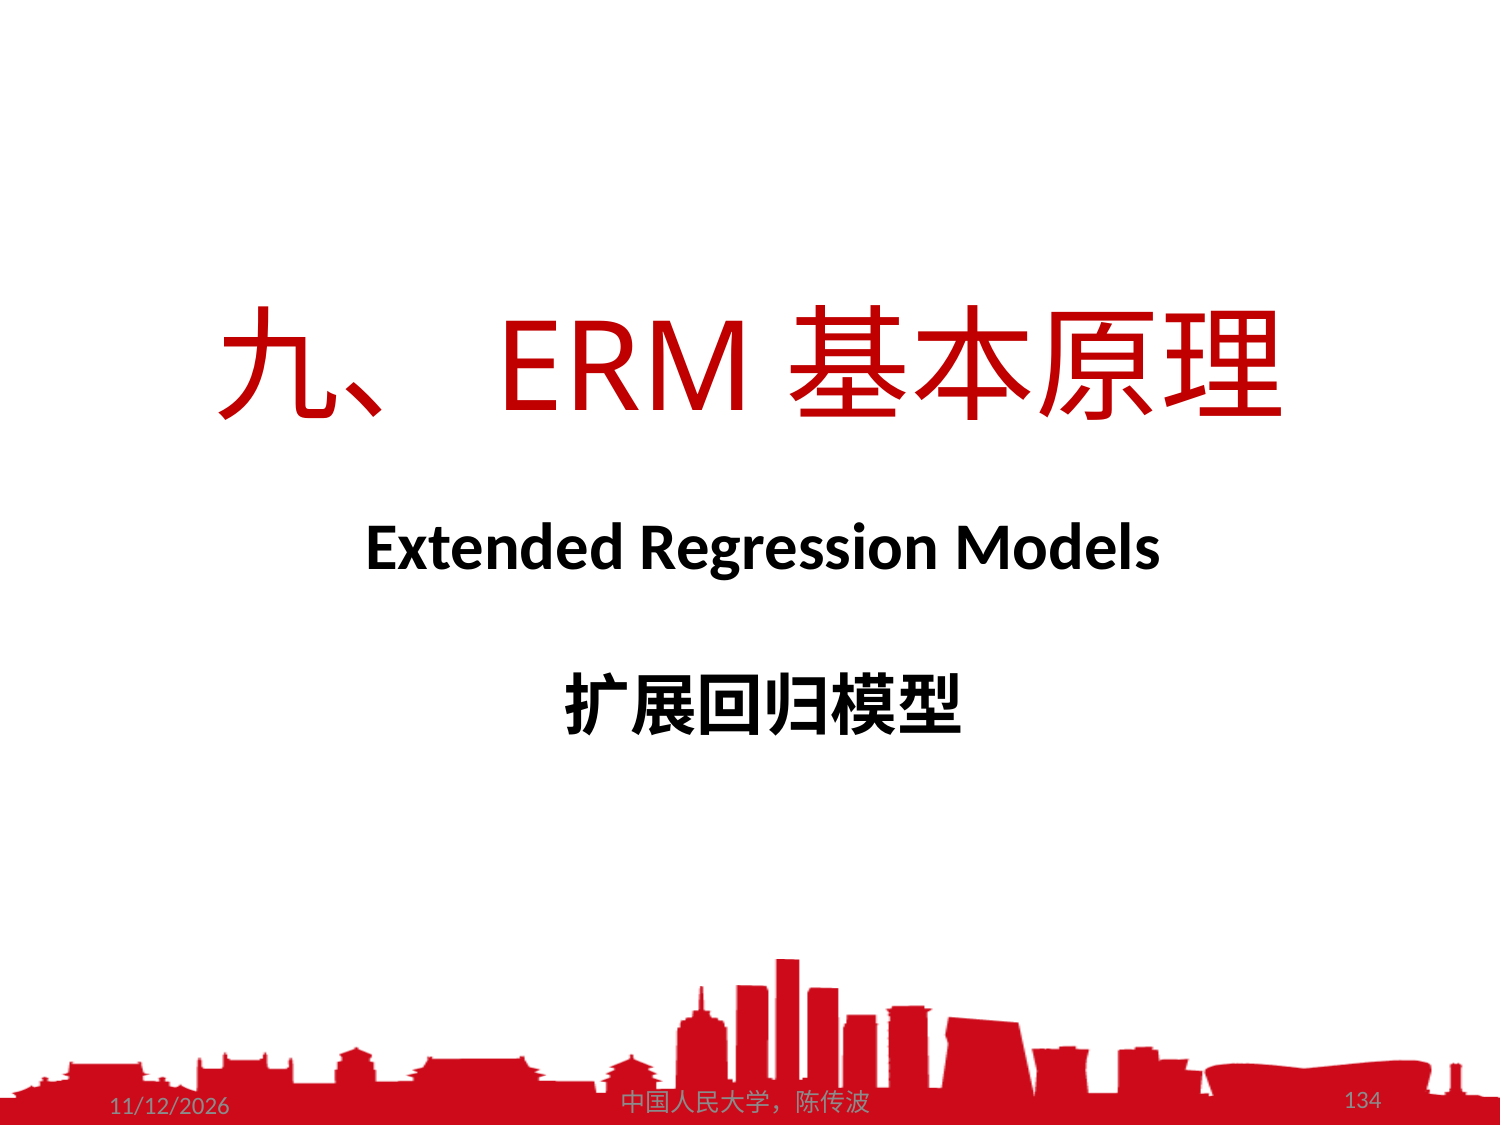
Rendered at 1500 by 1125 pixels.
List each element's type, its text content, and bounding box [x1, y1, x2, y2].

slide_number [93, 1083, 432, 1125]
text_box Extended Regression Models 扩展回归模型 [27, 415, 1500, 751]
footer 中国人民大学，陈传波 [492, 1083, 999, 1120]
picture [0, 959, 1500, 1125]
text_box 九、ERM基本原理 [48, 128, 1452, 415]
slide_number 134 [1059, 1072, 1397, 1125]
